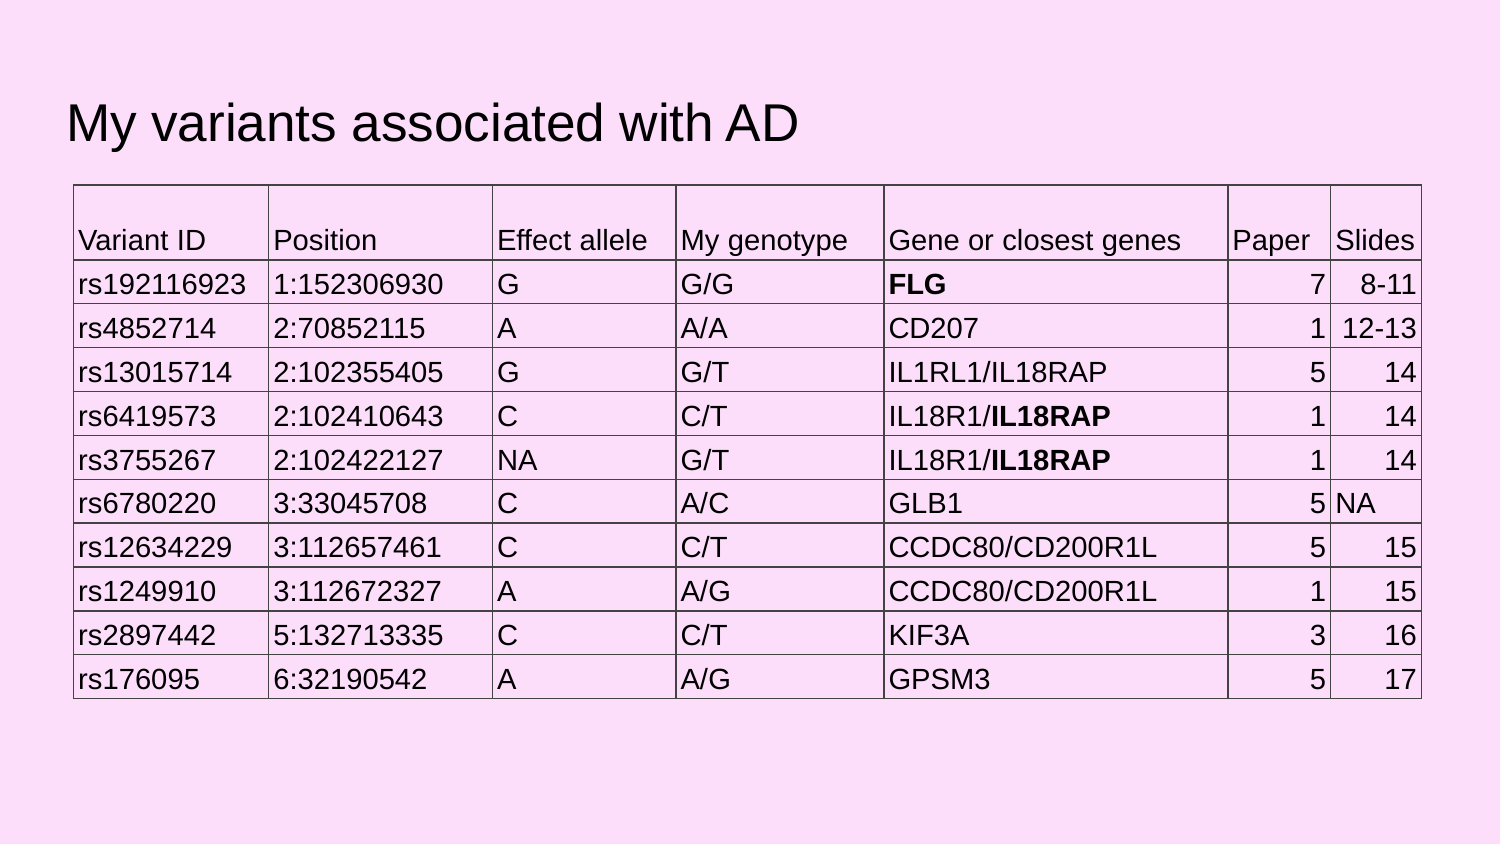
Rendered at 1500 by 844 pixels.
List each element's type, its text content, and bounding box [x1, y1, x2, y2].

table_cell G/T [677, 436, 883, 479]
table_cell 5 [1229, 480, 1330, 522]
table_cell GPSM3 [885, 655, 1227, 698]
table_cell 3:33045708 [269, 480, 492, 522]
table_cell rs176095 [74, 655, 268, 698]
table_cell 14 [1331, 348, 1421, 391]
table_cell 7 [1229, 261, 1330, 303]
table_cell 1 [1229, 392, 1330, 435]
table_cell 14 [1331, 436, 1421, 479]
table_cell rs6419573 [74, 392, 268, 435]
table_cell C [493, 480, 675, 522]
table_header Slides [1331, 186, 1421, 259]
table_cell 12-13 [1331, 304, 1421, 347]
table_cell KIF3A [885, 612, 1227, 654]
table_cell rs6780220 [74, 480, 268, 522]
table_cell 16 [1331, 612, 1421, 654]
table_cell 15 [1331, 568, 1421, 610]
table_cell 1 [1229, 304, 1330, 347]
table_cell G [493, 261, 675, 303]
table_cell A/G [677, 568, 883, 610]
table_cell 2:70852115 [269, 304, 492, 347]
table_cell NA [493, 436, 675, 479]
title My variants associated with AD [51, 72, 1449, 167]
table_header My genotype [677, 186, 883, 259]
table_cell C/T [677, 524, 883, 566]
table_cell 15 [1331, 524, 1421, 566]
table_cell 5 [1229, 524, 1330, 566]
table_cell rs12634229 [74, 524, 268, 566]
table_cell C/T [677, 392, 883, 435]
table_cell rs4852714 [74, 304, 268, 347]
table_header Effect allele [493, 186, 675, 259]
table_cell A [493, 304, 675, 347]
table_cell FLG [885, 261, 1227, 303]
table_cell 1 [1229, 436, 1330, 479]
table_cell 5 [1229, 348, 1330, 391]
table_cell NA [1331, 480, 1421, 522]
table_cell rs3755267 [74, 436, 268, 479]
table_cell 14 [1331, 392, 1421, 435]
table_cell IL18R1/IL18RAP [885, 392, 1227, 435]
table_cell C [493, 392, 675, 435]
table_cell rs192116923 [74, 261, 268, 303]
table_cell 2:102422127 [269, 436, 492, 479]
table_cell 6:32190542 [269, 655, 492, 698]
table_cell G/G [677, 261, 883, 303]
table_cell 2:102410643 [269, 392, 492, 435]
table_cell C [493, 524, 675, 566]
table_cell A/A [677, 304, 883, 347]
table_header Gene or closest genes [885, 186, 1227, 259]
table_cell rs13015714 [74, 348, 268, 391]
table_cell CCDC80/CD200R1L [885, 524, 1227, 566]
table_cell 5:132713335 [269, 612, 492, 654]
table_cell IL1RL1/IL18RAP [885, 348, 1227, 391]
table_cell A/C [677, 480, 883, 522]
table_cell 5 [1229, 655, 1330, 698]
table_cell 3:112672327 [269, 568, 492, 610]
table_cell 1 [1229, 568, 1330, 610]
table_cell rs2897442 [74, 612, 268, 654]
table_cell 8-11 [1331, 261, 1421, 303]
table_header Variant ID [74, 186, 268, 259]
table_cell CCDC80/CD200R1L [885, 568, 1227, 610]
table_header Paper [1229, 186, 1330, 259]
table_cell A [493, 655, 675, 698]
table_cell 17 [1331, 655, 1421, 698]
table_cell CD207 [885, 304, 1227, 347]
table_cell C/T [677, 612, 883, 654]
table_cell 3 [1229, 612, 1330, 654]
table_cell 2:102355405 [269, 348, 492, 391]
table_cell 1:152306930 [269, 261, 492, 303]
table_cell 3:112657461 [269, 524, 492, 566]
table_cell A/G [677, 655, 883, 698]
table_cell G [493, 348, 675, 391]
table_cell IL18R1/IL18RAP [885, 436, 1227, 479]
table_header Position [269, 186, 492, 259]
table_cell C [493, 612, 675, 654]
table_cell A [493, 568, 675, 610]
table_cell GLB1 [885, 480, 1227, 522]
table_cell rs1249910 [74, 568, 268, 610]
table_cell G/T [677, 348, 883, 391]
